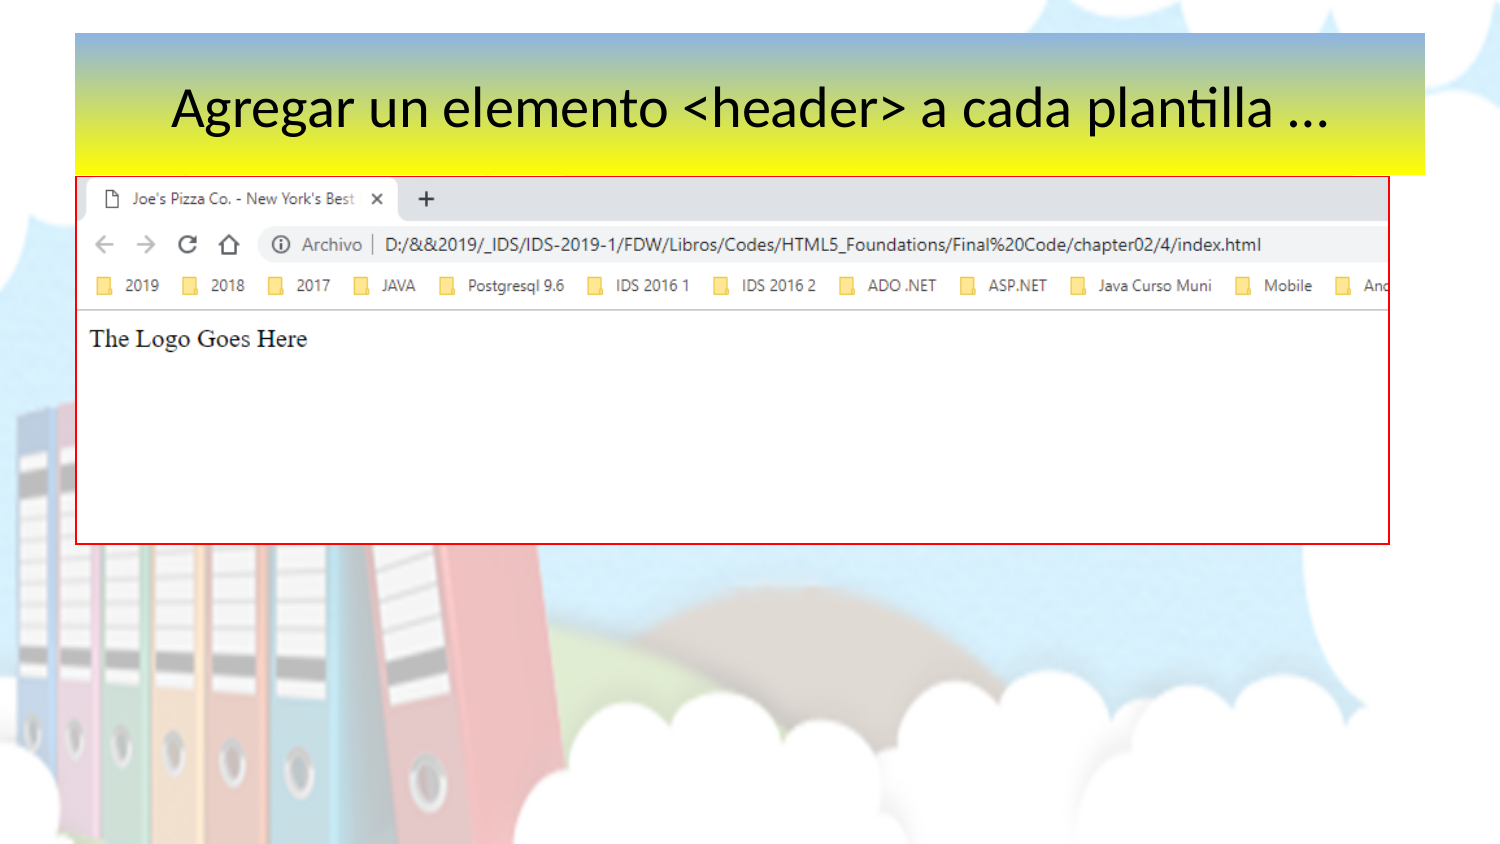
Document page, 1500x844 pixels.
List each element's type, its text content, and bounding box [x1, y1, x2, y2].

picture [76, 177, 1389, 544]
title Agregar un elemento <header> a cada plantilla … [75, 33, 1425, 175]
